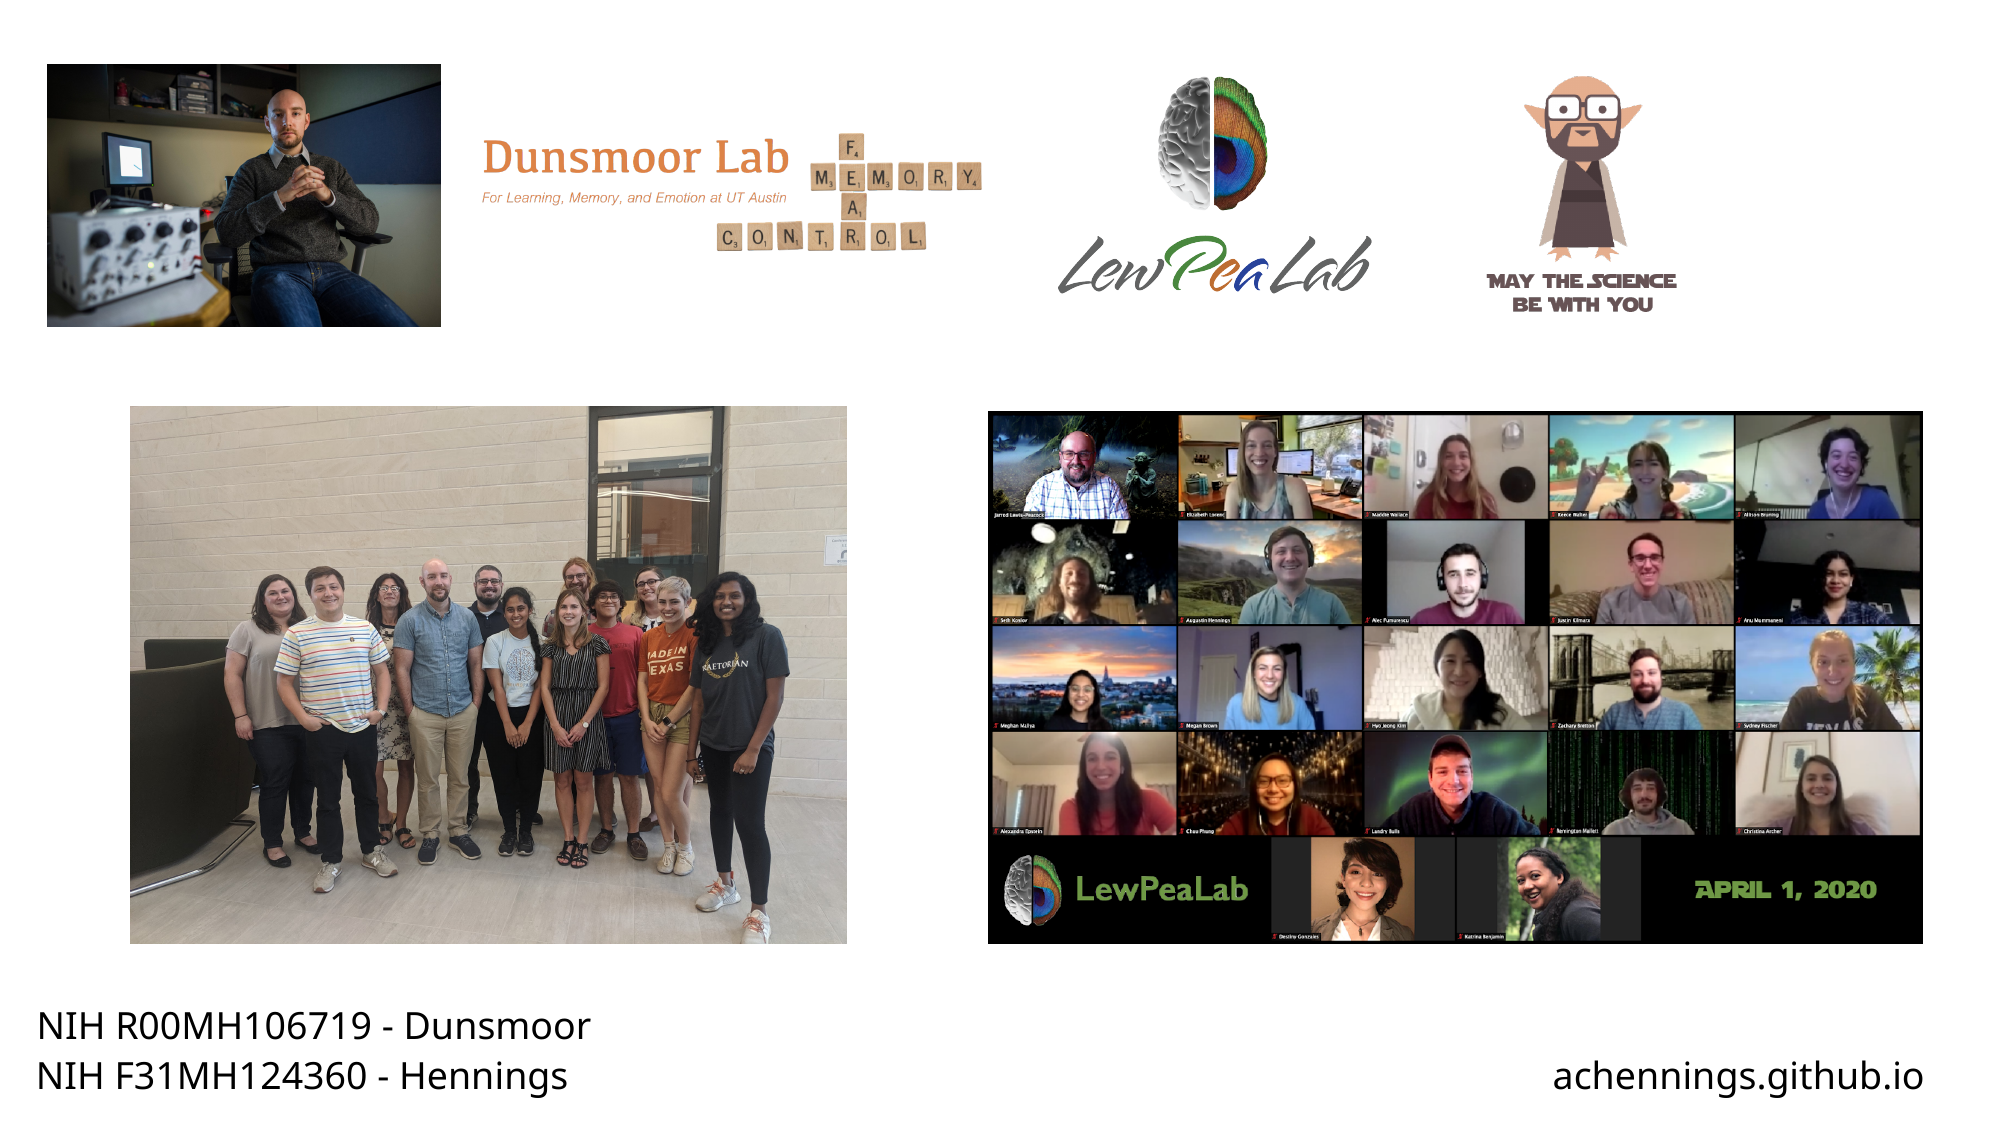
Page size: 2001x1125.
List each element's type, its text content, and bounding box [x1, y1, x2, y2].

picture [988, 411, 1923, 944]
picture [47, 64, 441, 327]
text_box NIH F31MH124360 - Hennings [21, 1044, 584, 1105]
text_box achennings.github.io [1537, 1044, 1940, 1105]
picture [1052, 64, 1372, 328]
picture [458, 98, 993, 264]
picture [1486, 73, 1677, 318]
text_box NIH R00MH106719 - Dunsmoor [21, 994, 607, 1055]
picture [130, 406, 847, 944]
